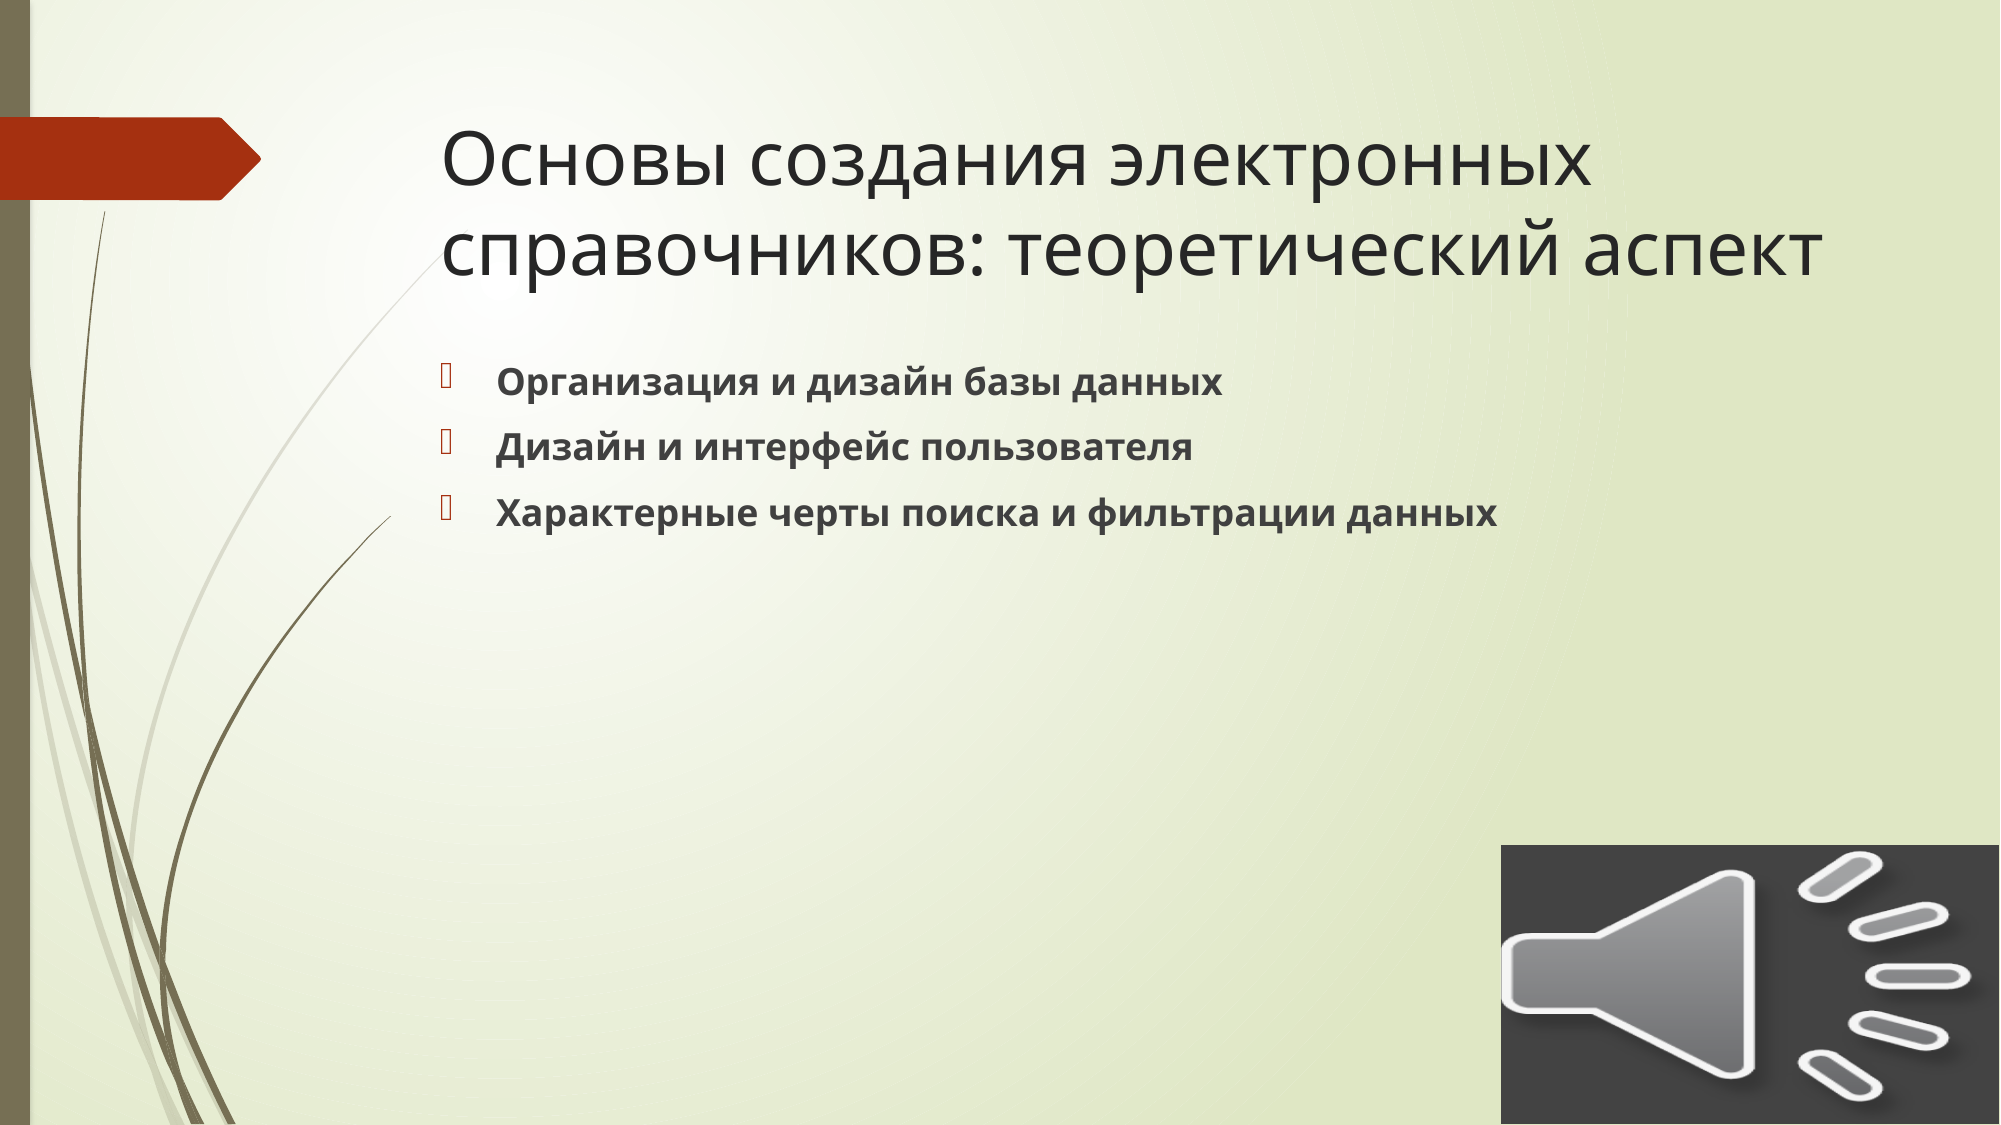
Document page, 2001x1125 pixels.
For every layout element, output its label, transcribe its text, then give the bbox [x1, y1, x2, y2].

title Основы создания электронных справочников: теоретический аспект [425, 102, 1888, 313]
picture [1499, 843, 2000, 1125]
list Организация и дизайн базы данных Дизайн и интерфейс пользователя Характерные черты поиска и фильтрации данных [424, 350, 1888, 970]
